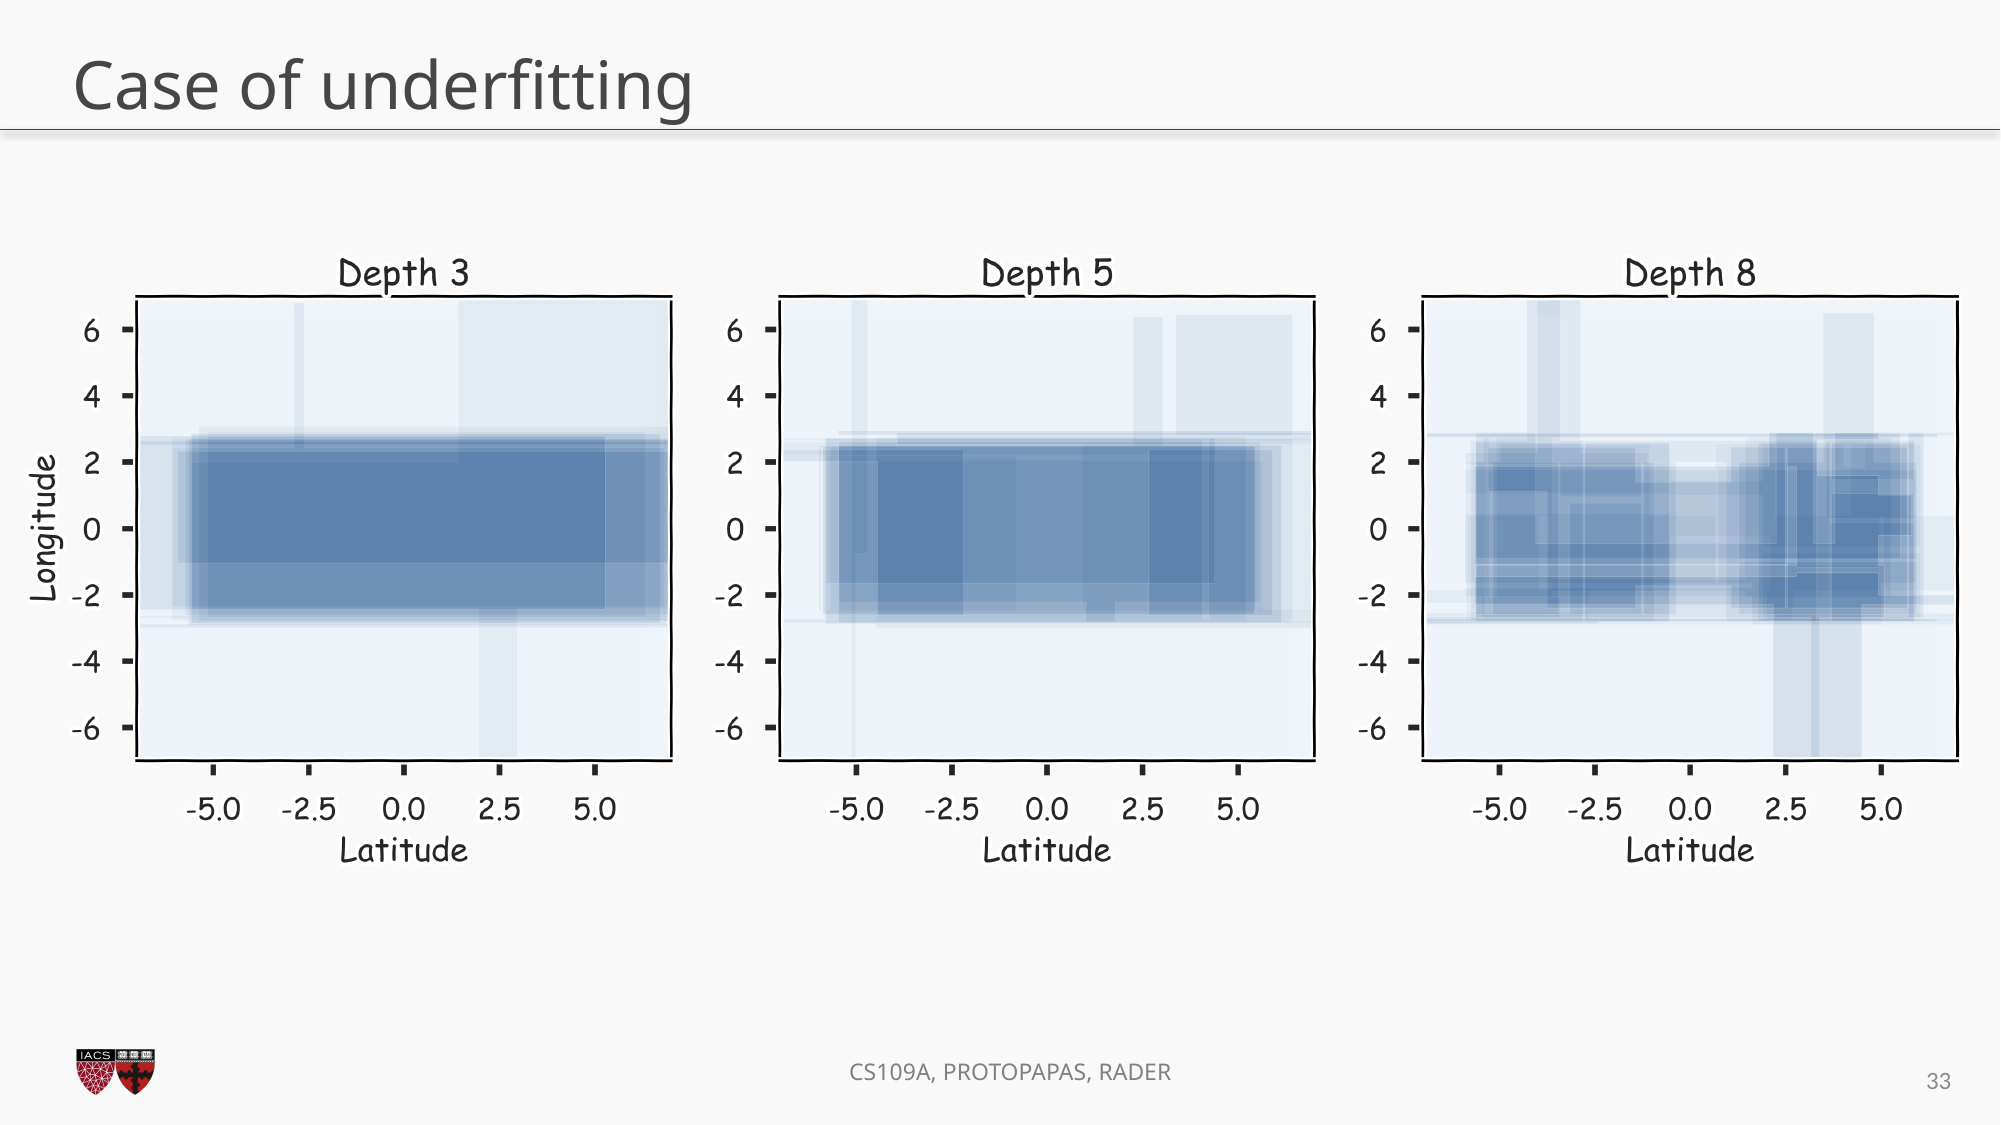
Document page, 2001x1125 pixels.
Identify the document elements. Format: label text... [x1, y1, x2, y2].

slide_number 33 [1500, 1050, 1967, 1110]
picture [75, 1049, 155, 1095]
picture [0, 228, 2000, 897]
title Case of underfitting [57, 35, 1943, 162]
